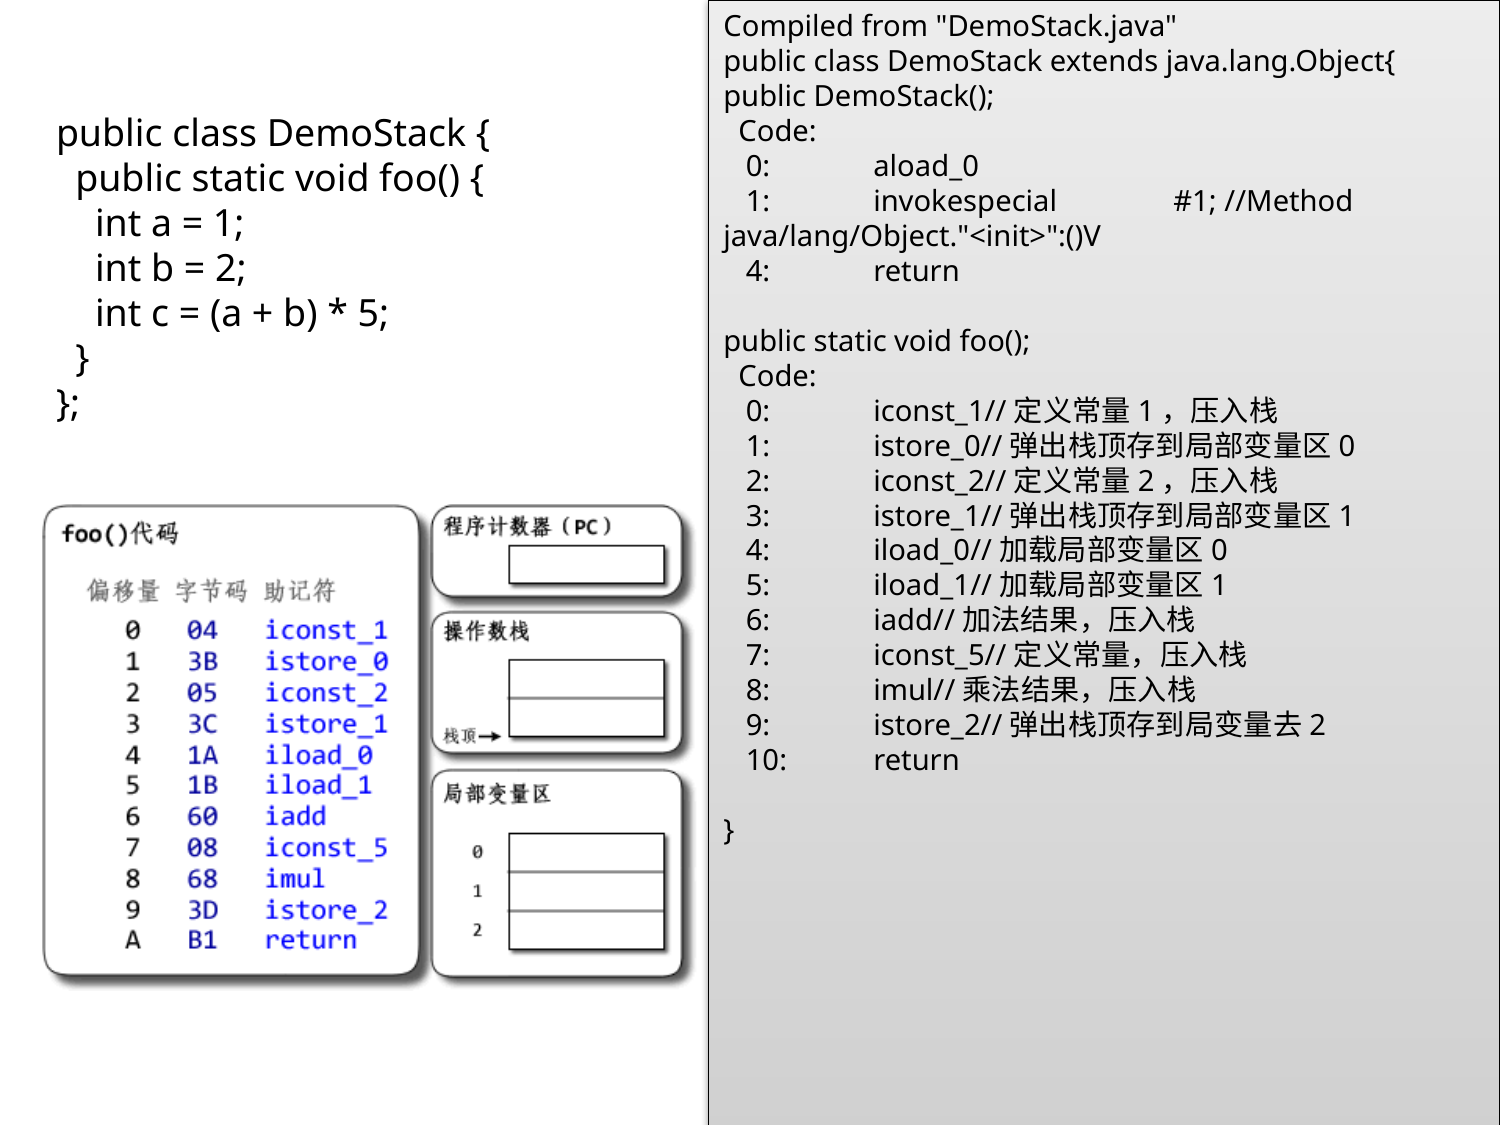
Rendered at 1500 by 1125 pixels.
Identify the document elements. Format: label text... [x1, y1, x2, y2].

text_box Compiled from "DemoStack.java" public class DemoStack extends java.lang.Object{ public DemoStack(); Code: 0: aload_0 1: invokespecial #1; //Method java/lang/Object."<init>":()V 4: return public static void foo(); Code: 0: iconst_1//定义常量1，压入栈 1: istore_0//弹出栈顶存到局部变量区0 2: iconst_2//定义常量2，压入栈 3: istore_1//弹出栈顶存到局部变量区1 4: iload_0//加载局部变量区0 5: iload_1//加载局部变量区1 6: iadd//加法结果，压入栈 7: iconst_5//定义常量，压入栈 8: imul//乘法结果，压入栈 9: istore_2//弹出栈顶存到局变量去2 10: return } [708, 0, 1500, 1125]
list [41, 503, 698, 992]
text_box public class DemoStack { public static void foo() { int a = 1; int b = 2; int c = (a + b) * 5; } }; [41, 101, 703, 432]
